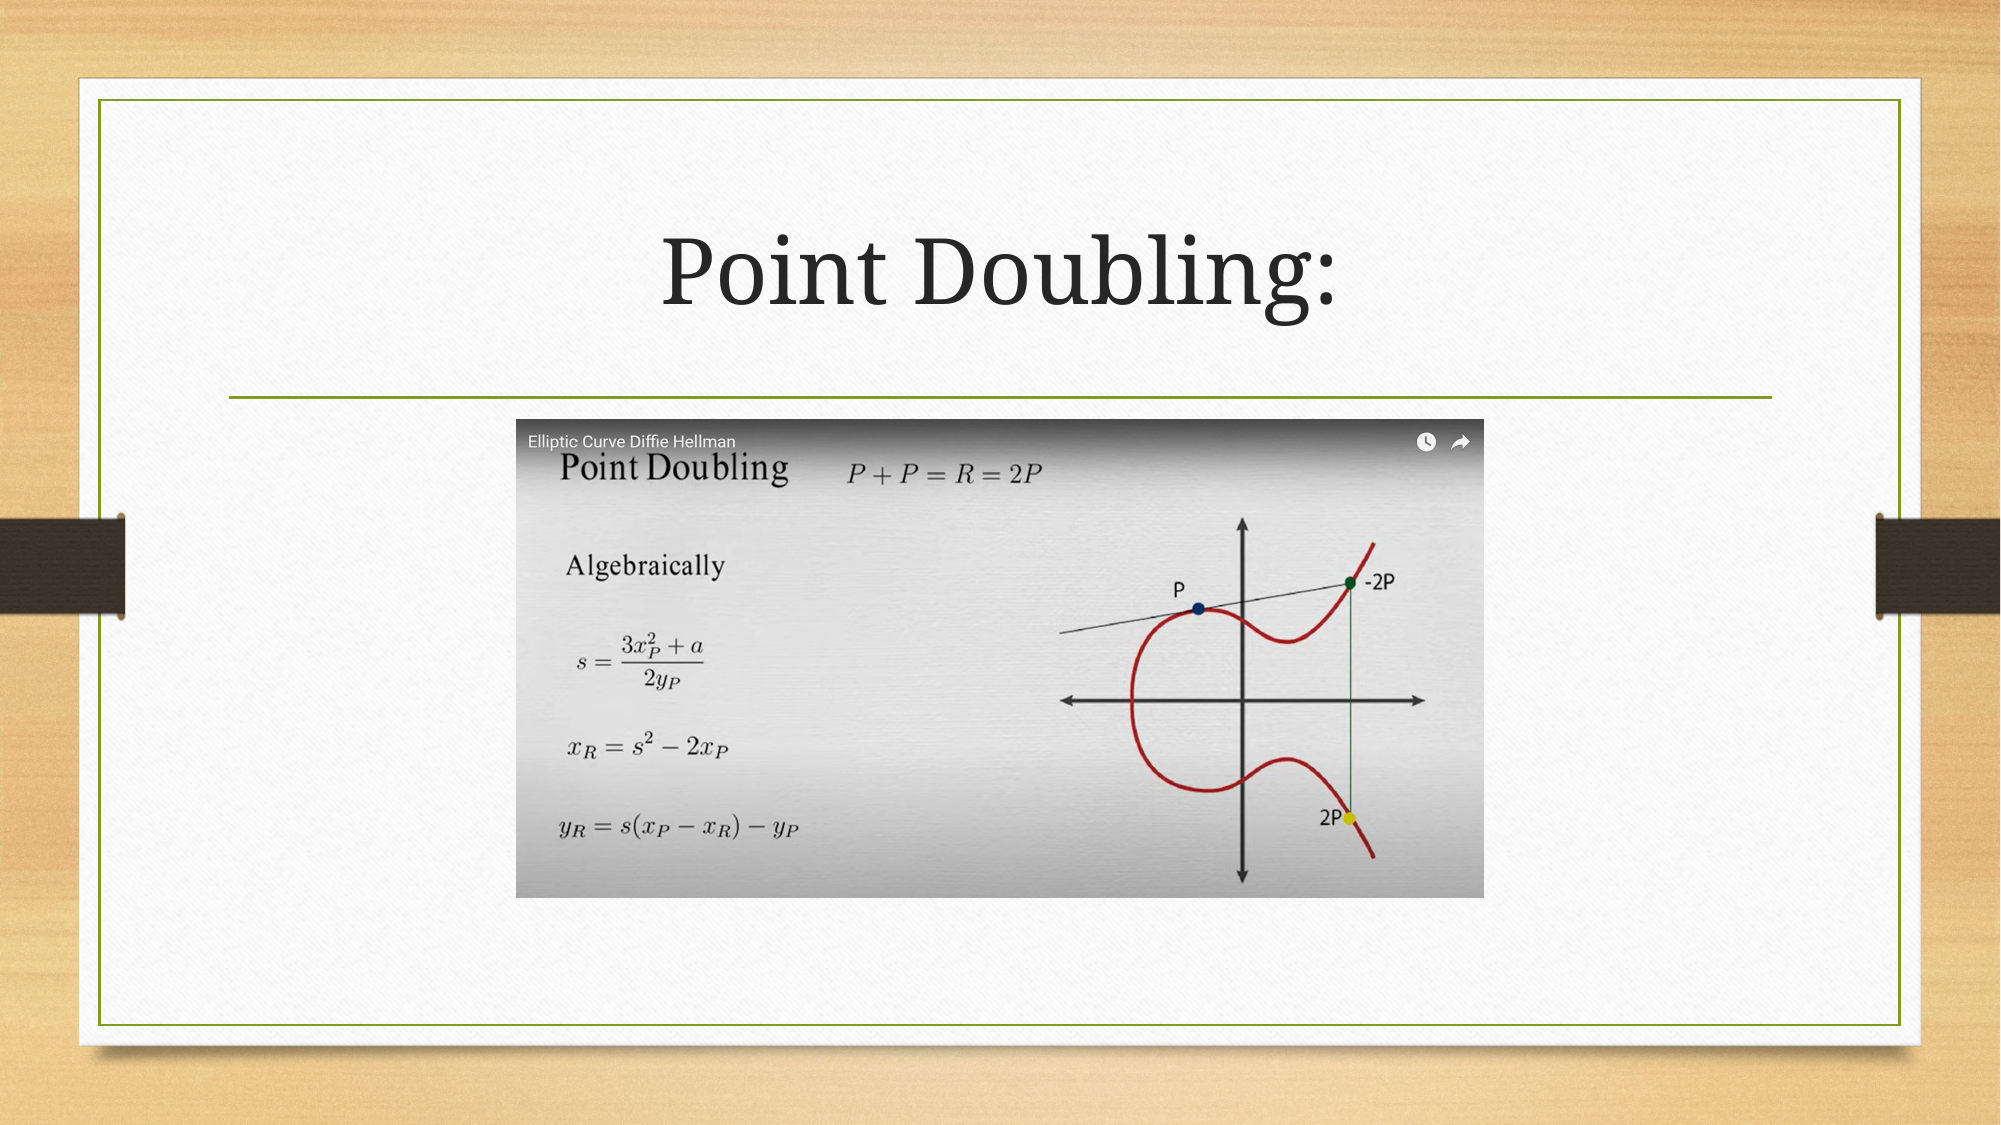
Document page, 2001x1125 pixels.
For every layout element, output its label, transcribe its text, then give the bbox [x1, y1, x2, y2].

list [515, 419, 1485, 898]
picture [0, 0, 2001, 1125]
title Point Doubling: [212, 161, 1788, 375]
